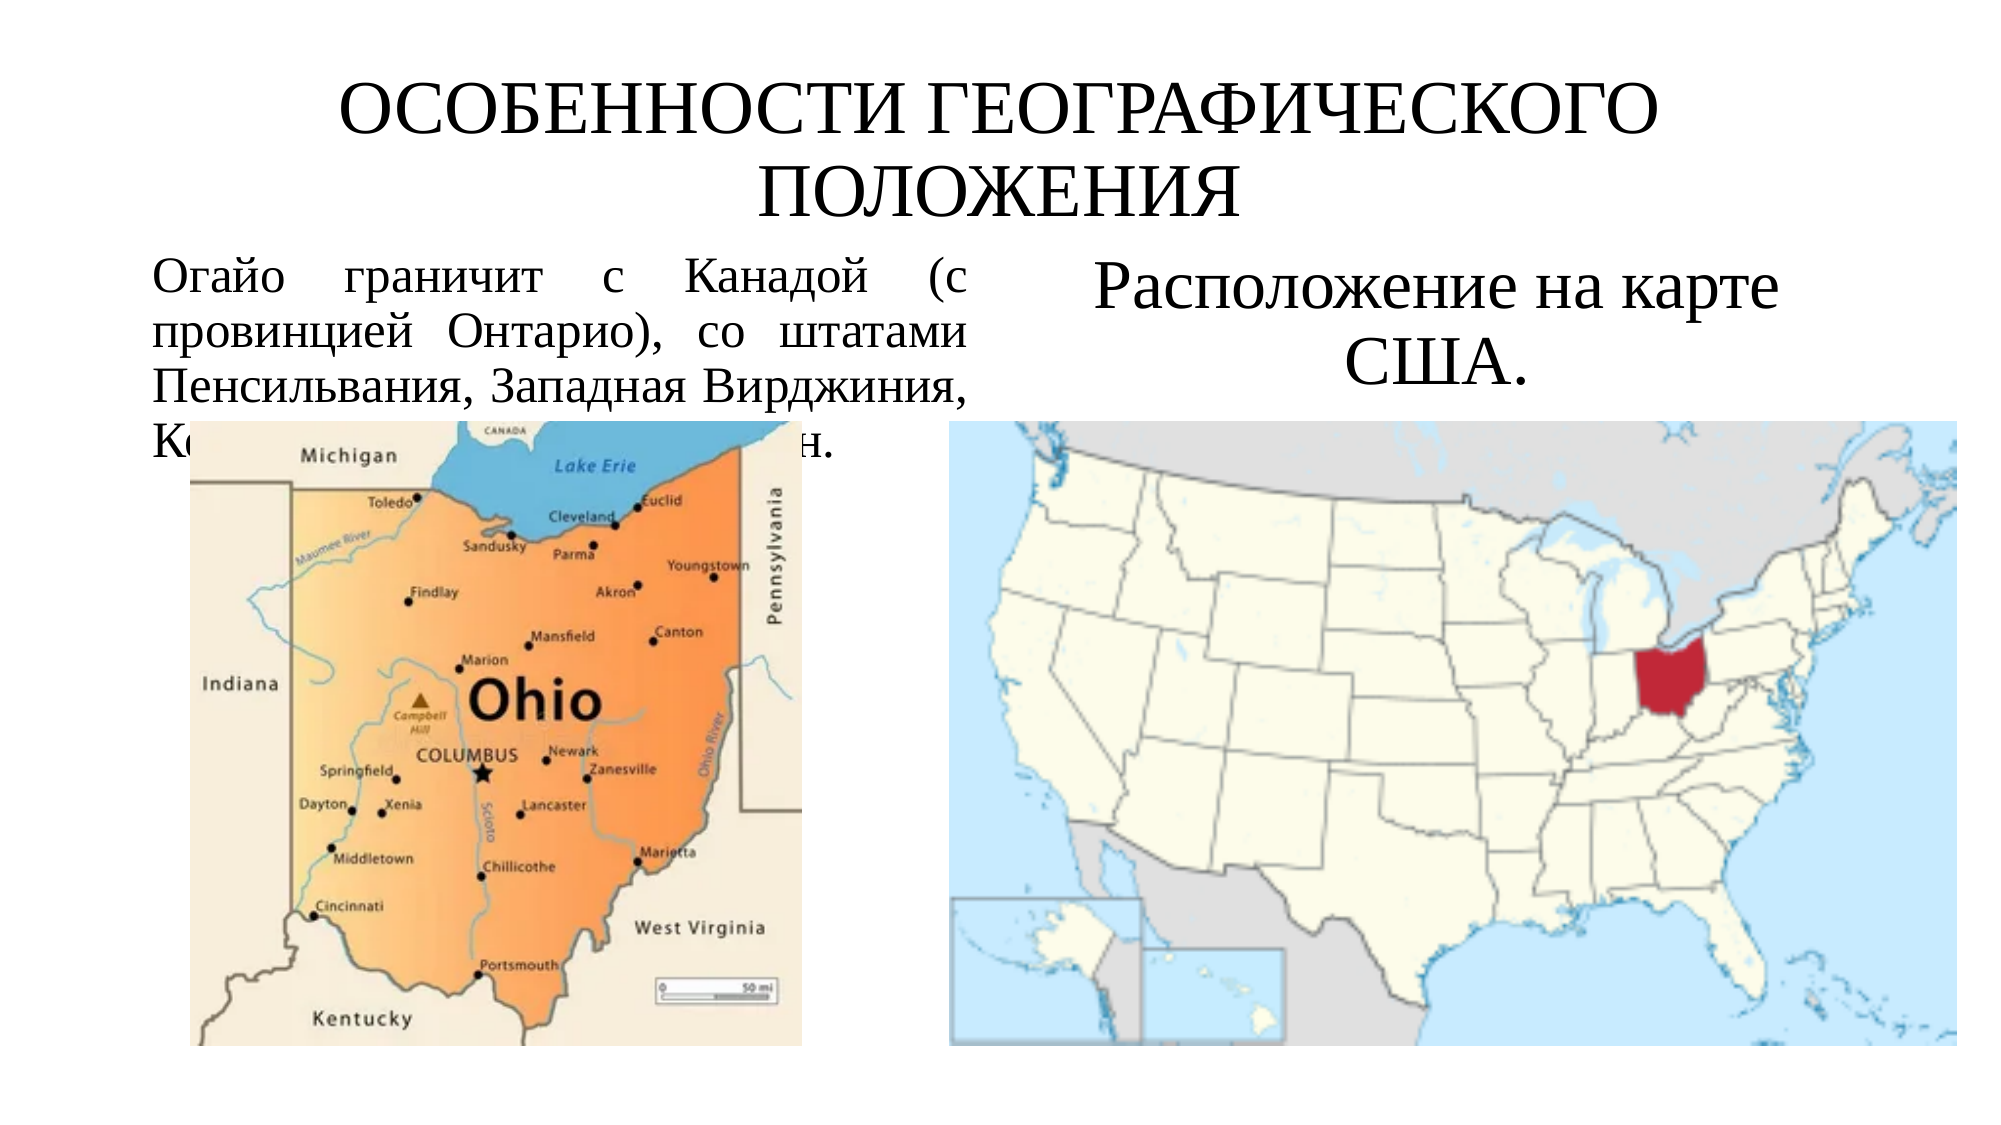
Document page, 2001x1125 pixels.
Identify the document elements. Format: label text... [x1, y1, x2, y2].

title ОСОБЕННОСТИ ГЕОГРАФИЧЕСКОГО ПОЛОЖЕНИЯ [137, 59, 1863, 241]
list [190, 421, 802, 1046]
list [949, 421, 1957, 1046]
list Расположение на карте США. [1012, 240, 1863, 408]
list Огайо граничит с Канадой (с провинцией Онтарио), со штатами Пенсильвания, Западная Вирджиния, Кентукки, Индиана и Мичиган. [137, 240, 984, 481]
